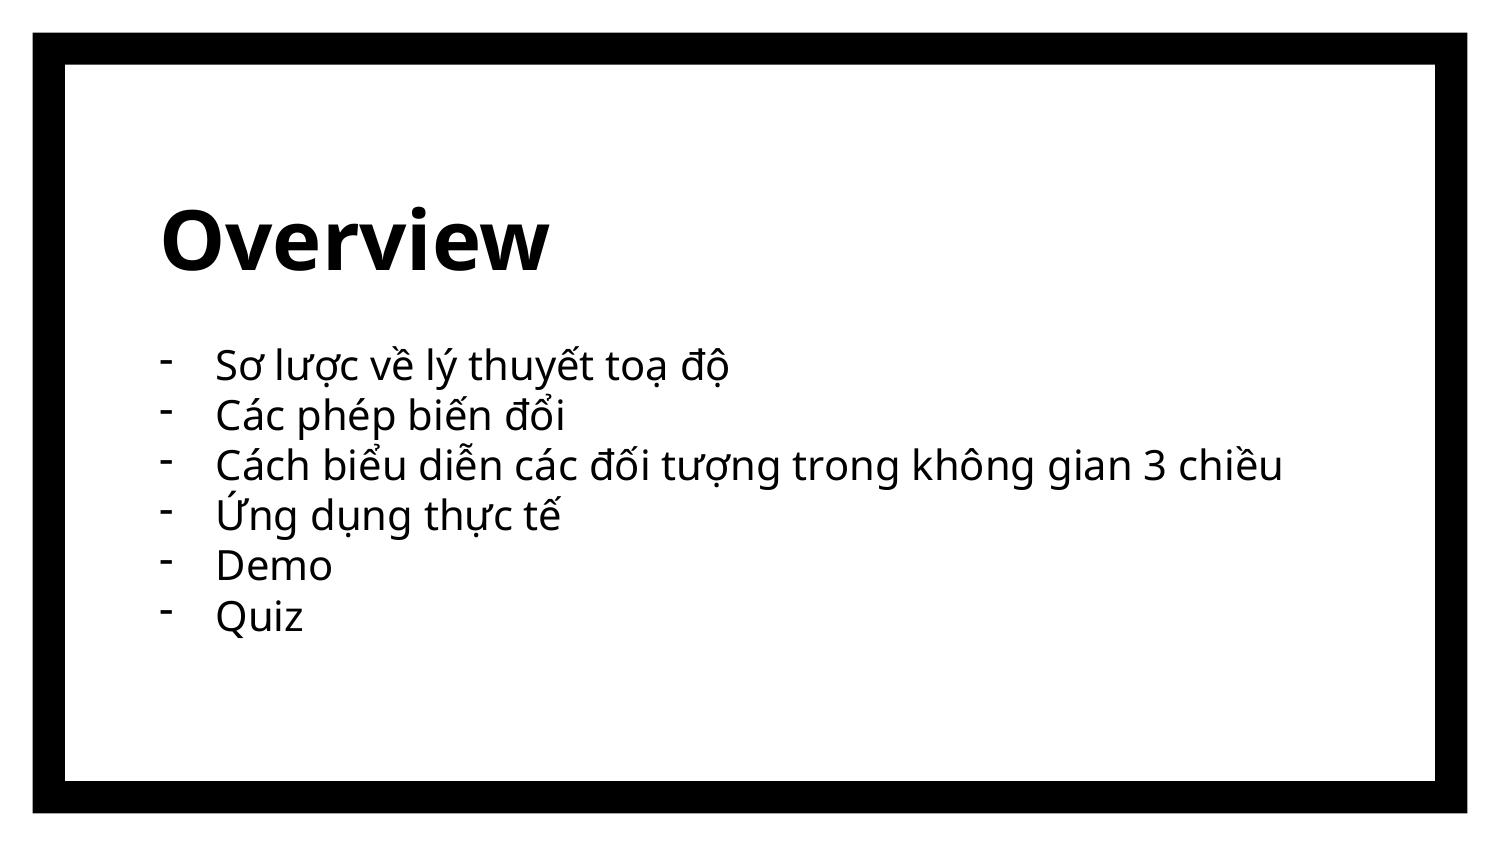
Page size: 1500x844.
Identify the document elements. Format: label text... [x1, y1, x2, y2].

title Overview [144, 178, 957, 303]
subtitle Sơ lược về lý thuyết toạ độ Các phép biến đổi Cách biểu diễn các đối tượng trong không gian 3 chiều Ứng dụng thực tế Demo Quiz [144, 324, 1350, 664]
